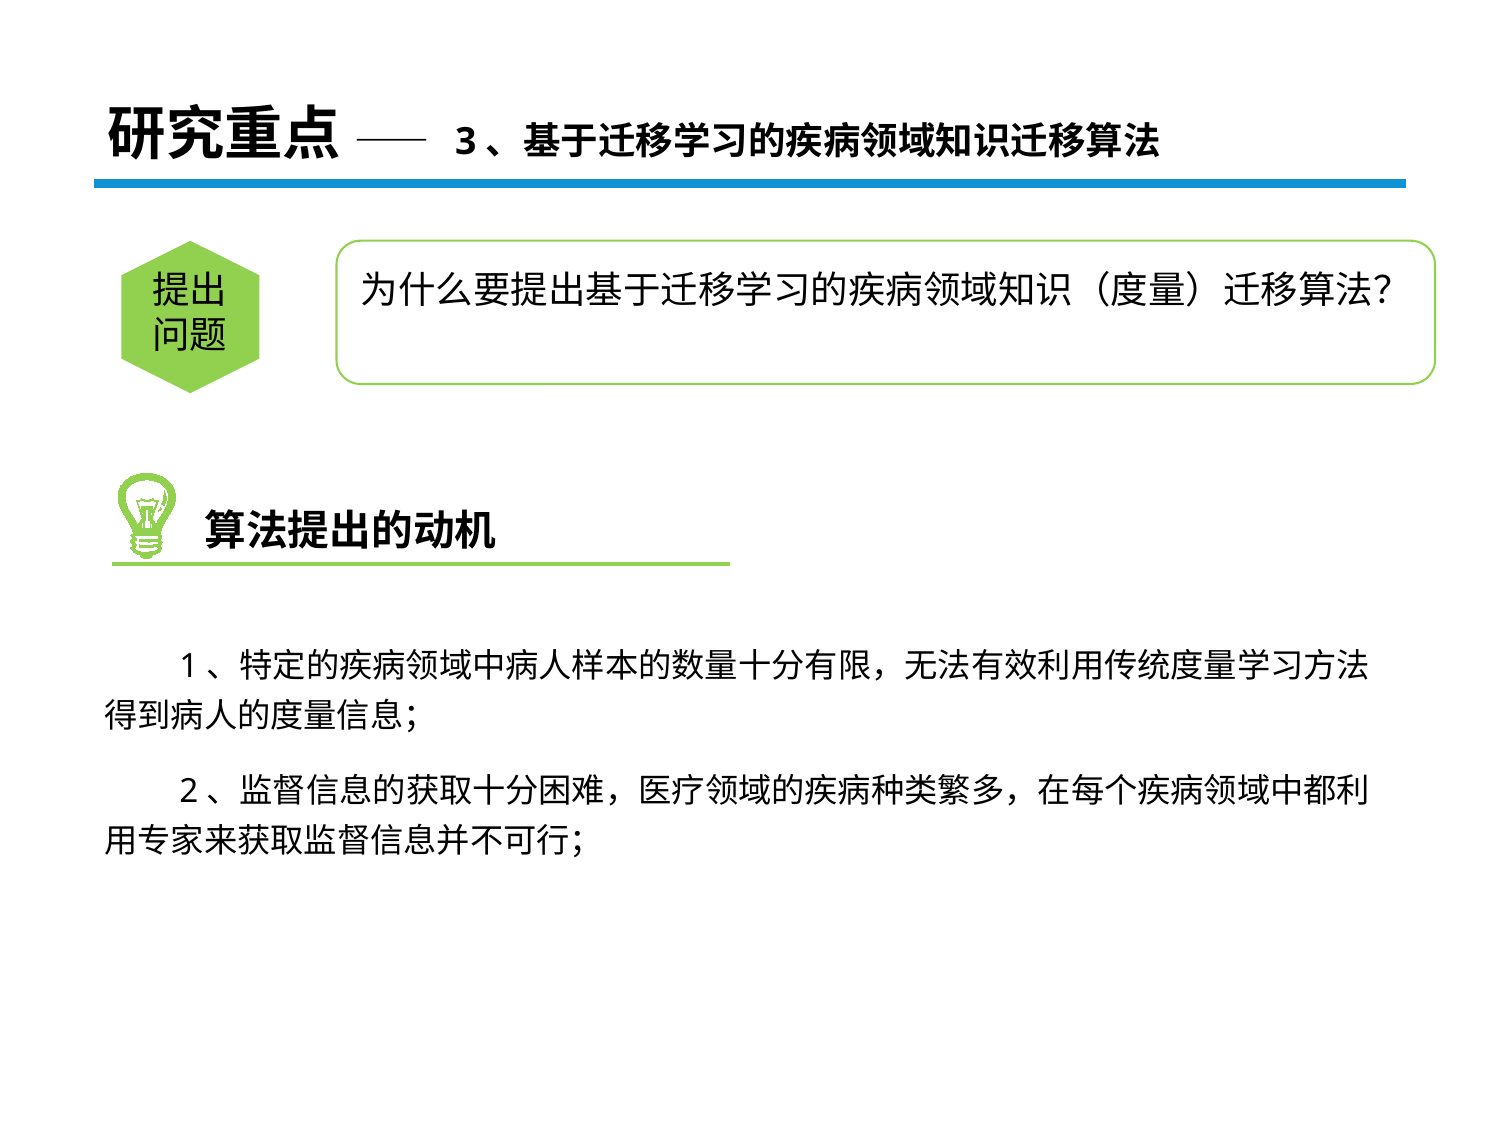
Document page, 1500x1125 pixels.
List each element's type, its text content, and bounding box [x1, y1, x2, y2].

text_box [336, 240, 1436, 384]
text_box 1、特定的疾病领域中病人样本的数量十分有限，无法有效利用传统度量学习方法得到病人的度量信息； 2、监督信息的获取十分困难，医疗领域的疾病种类繁多，在每个疾病领域中都利用专家来获取监督信息并不可行； [89, 627, 1390, 867]
text_box [118, 473, 176, 559]
text_box 研究重点 —— 3、基于迁移学习的疾病领域知识迁移算法 [92, 89, 1387, 181]
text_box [121, 240, 260, 394]
text_box 算法提出的动机 [189, 496, 682, 561]
